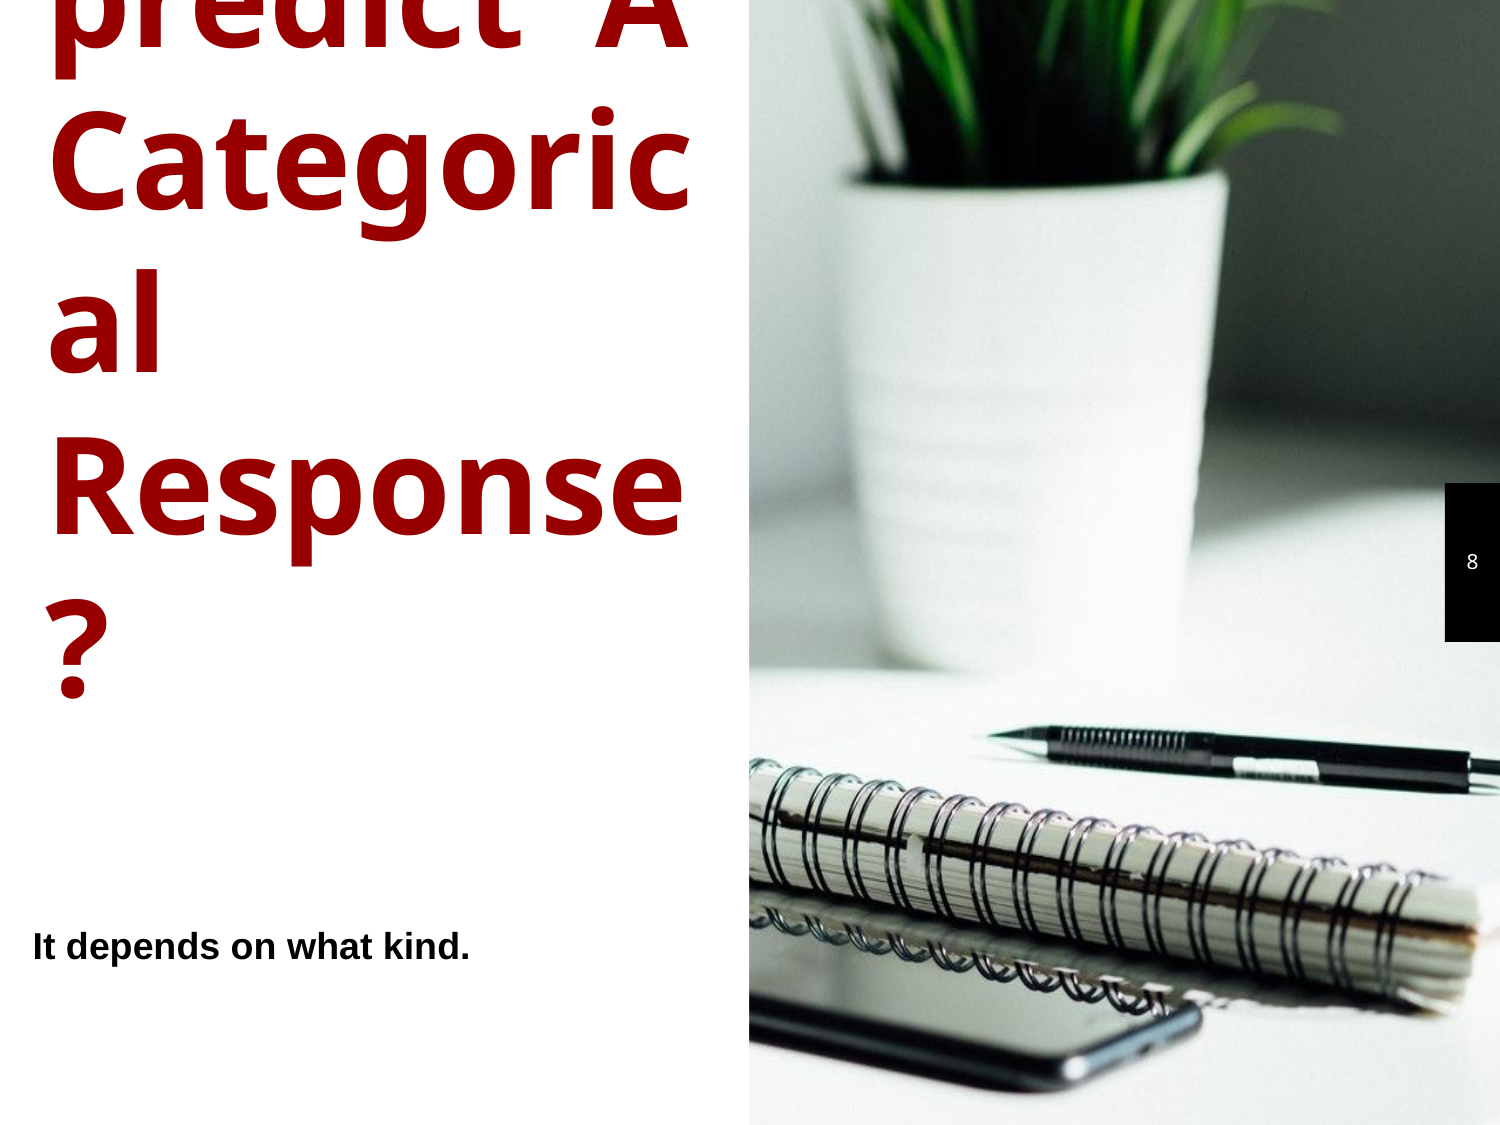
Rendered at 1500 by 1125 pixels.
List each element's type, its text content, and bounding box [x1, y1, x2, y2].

picture [750, 0, 1500, 1125]
slide_number ‹#› [1444, 482, 1500, 642]
title HOW DO YOU predict A Categorical Response? [30, 84, 722, 740]
list It depends on what kind. [17, 900, 654, 1021]
